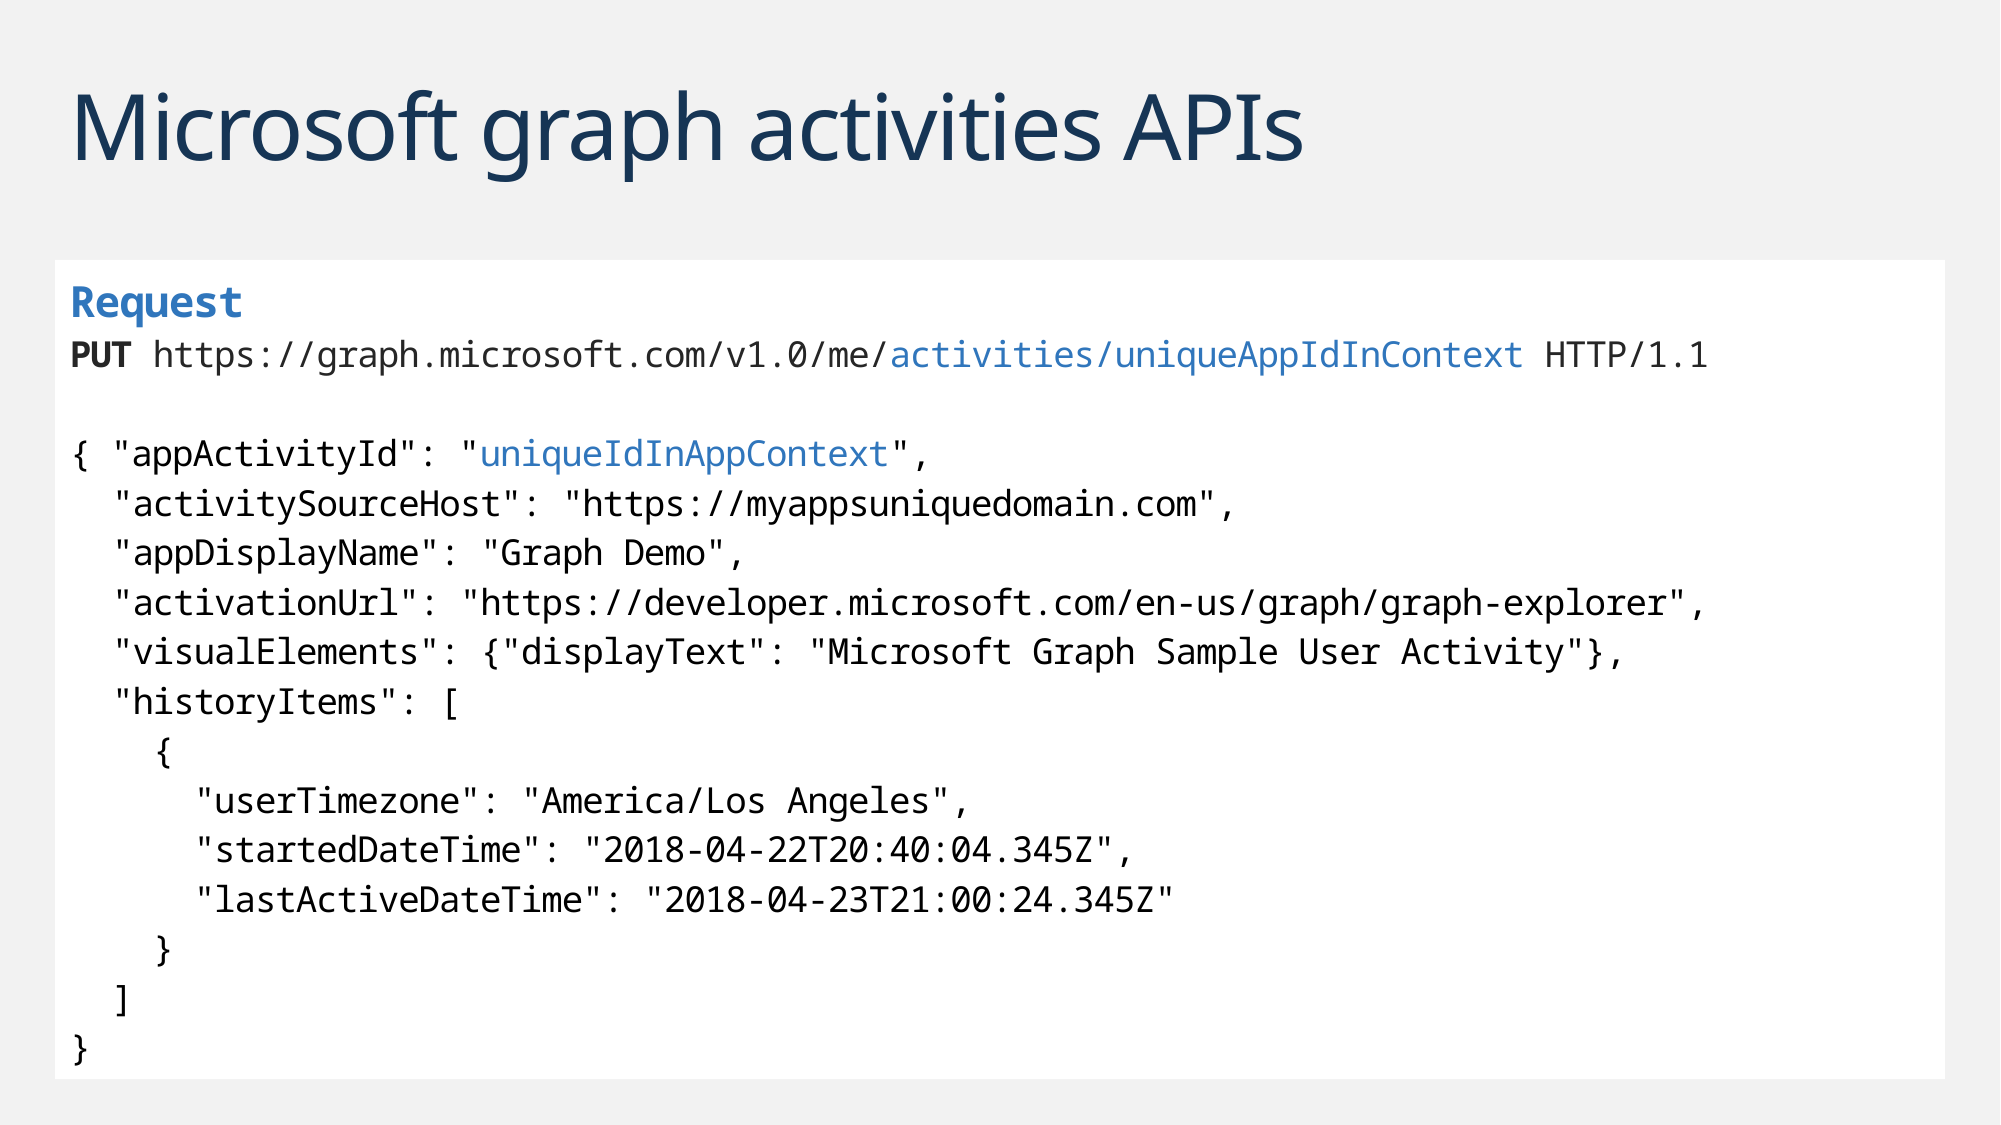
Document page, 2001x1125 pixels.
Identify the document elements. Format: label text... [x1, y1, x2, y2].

title Microsoft graph activities APIs [55, 53, 1945, 209]
list Request PUT https://graph.microsoft.com/v1.0/me/activities/uniqueAppIdInContext HTTP/1.1 { "appActivityId": "uniqueIdInAppContext", "activitySourceHost": "https://myappsuniquedomain.com", "appDisplayName": "Graph Demo", "activationUrl": "https://developer.microsoft.com/en-us/graph/graph-explorer", "visualElements": {"displayText": "Microsoft Graph Sample User Activity"}, "historyItems": [ { "userTimezone": "America/Los Angeles", "startedDateTime": "2018-04-22T20:40:04.345Z", "lastActiveDateTime": "2018-04-23T21:00:24.345Z" } ] } [55, 259, 1945, 1080]
